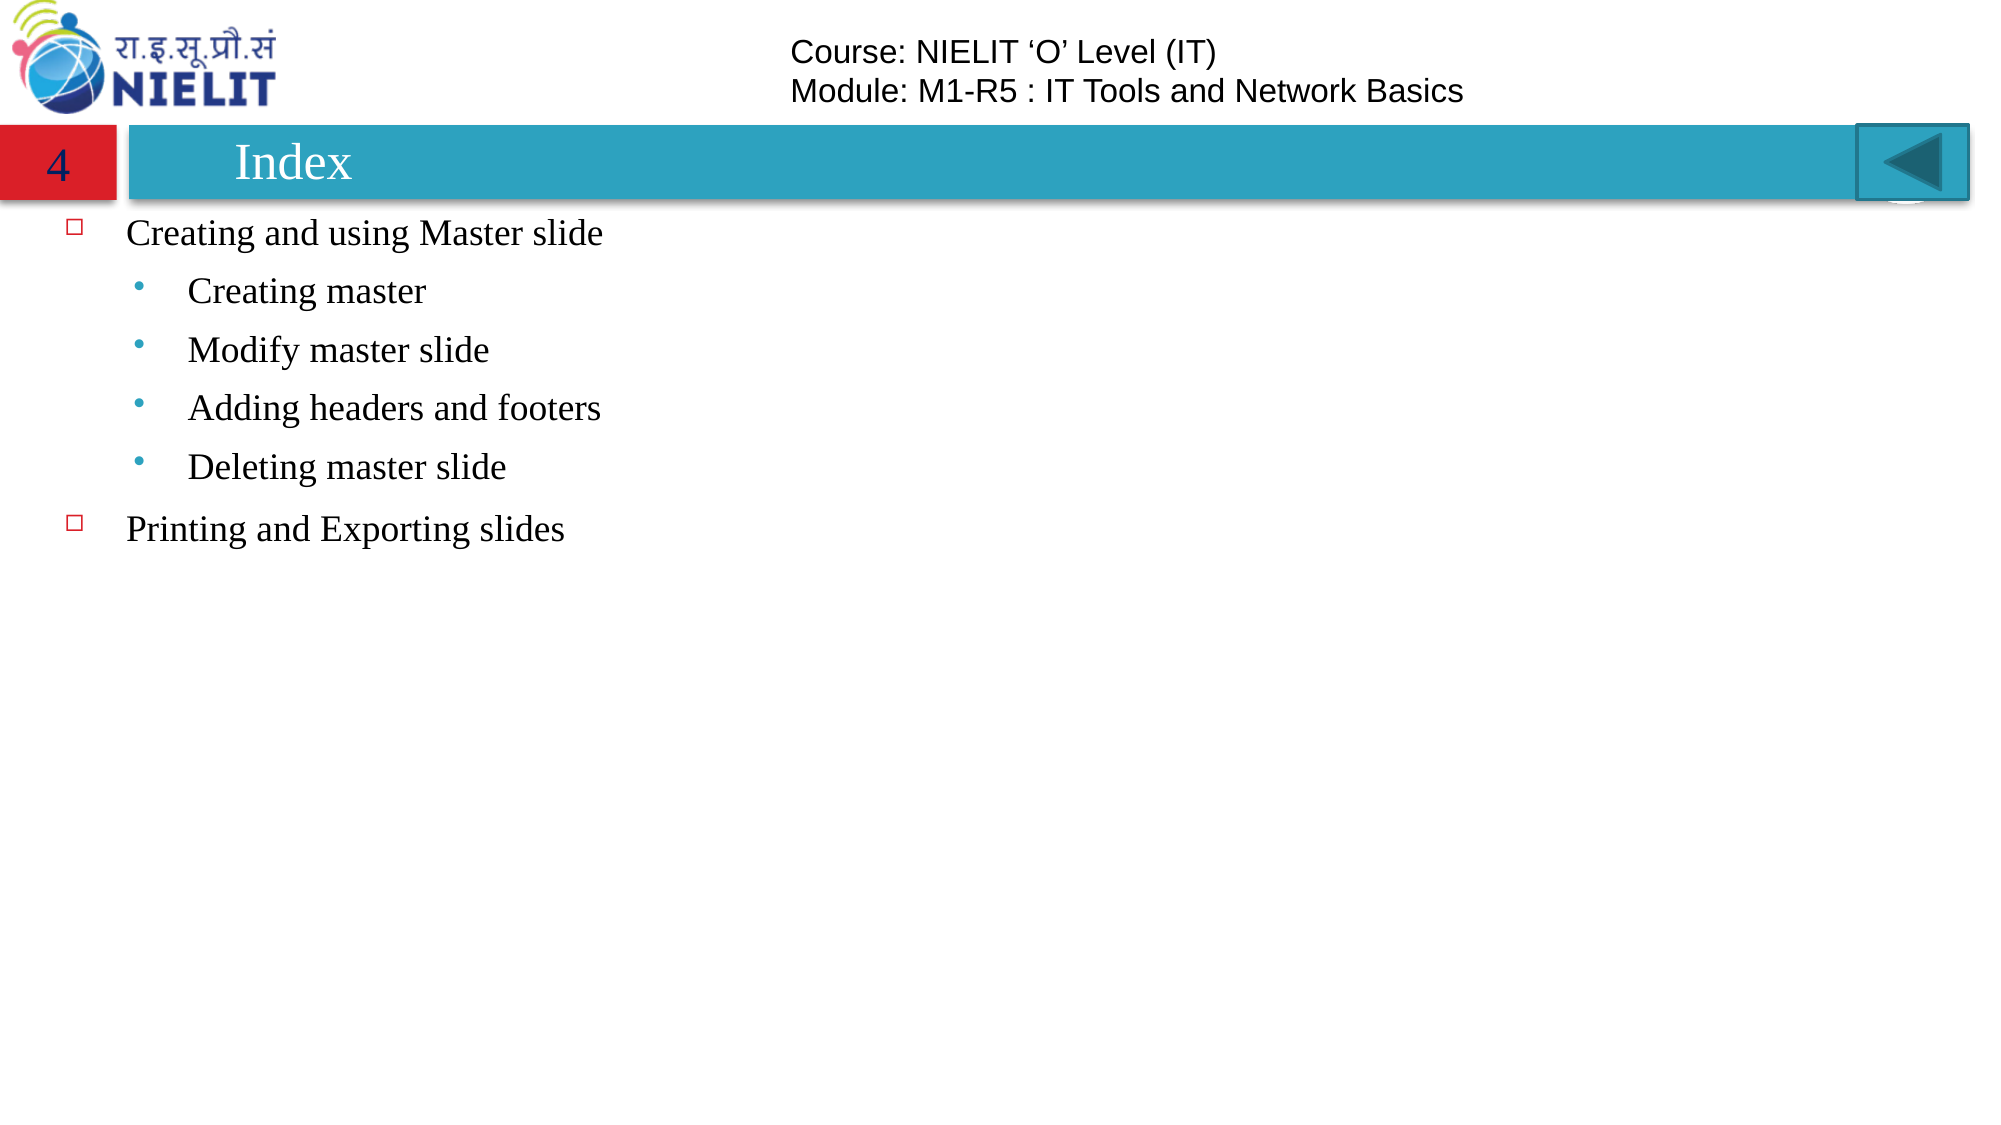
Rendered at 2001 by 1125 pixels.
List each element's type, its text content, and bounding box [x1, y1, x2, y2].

picture [307, 10, 1891, 121]
slide_number 4 [0, 125, 117, 200]
title Index [216, 125, 1969, 199]
picture [12, 0, 276, 114]
list Creating and using Master slide Creating master Modify master slide Adding headers and footers Deleting master slide Printing and Exporting slides [46, 199, 1969, 1069]
